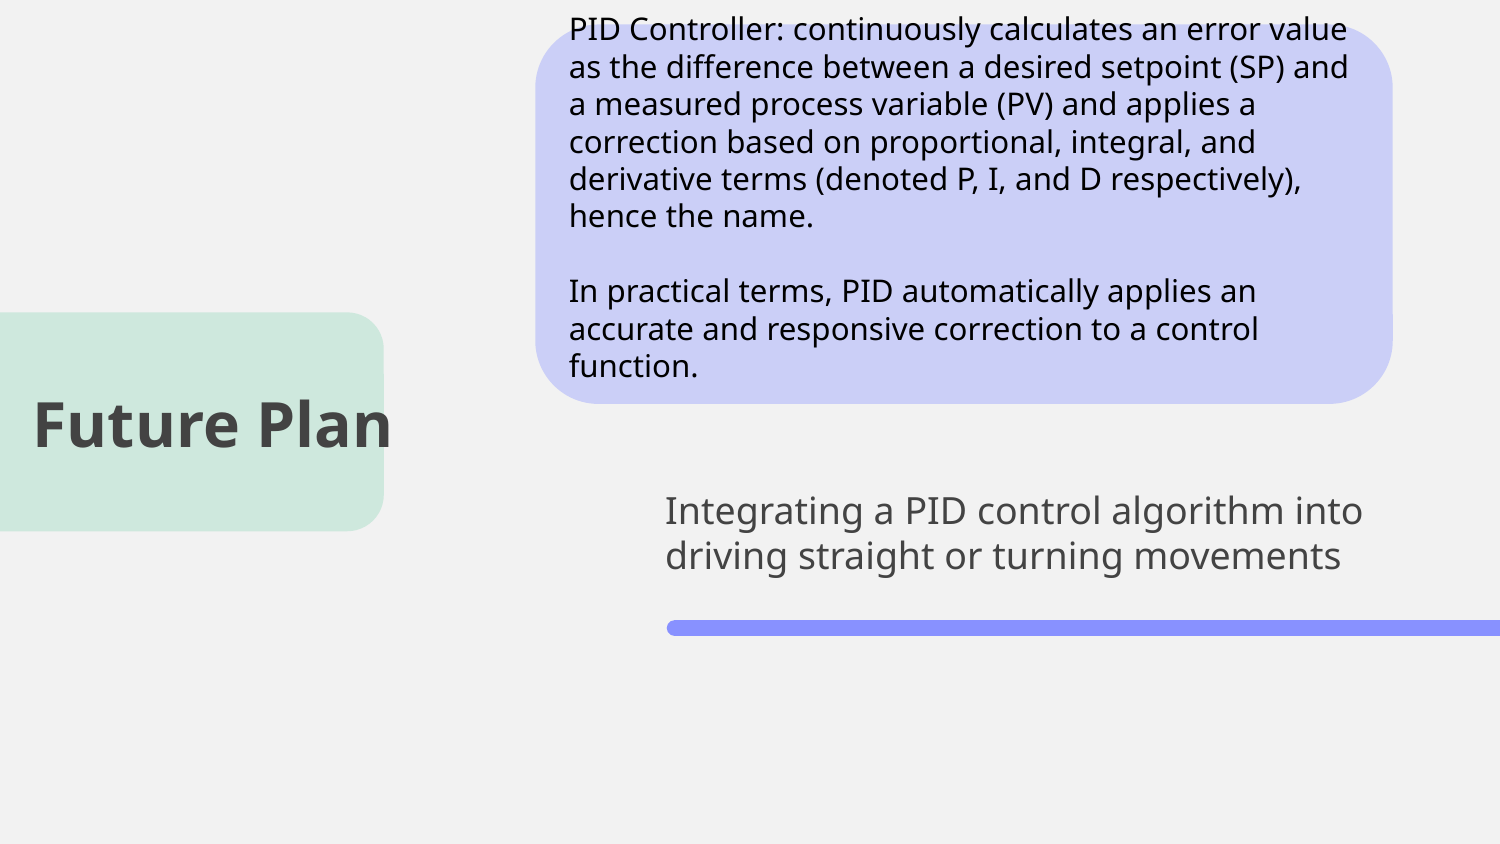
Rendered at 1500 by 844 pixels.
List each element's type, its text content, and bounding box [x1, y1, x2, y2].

list Integrating a PID control algorithm into driving straight or turning movements [650, 471, 1451, 659]
text_box PID Controller: continuously calculates an error value as the difference between a desired setpoint (SP) and a measured process variable (PV) and applies a correction based on proportional, integral, and derivative terms (denoted P, I, and D respectively), hence the name. In practical terms, PID automatically applies an accurate and responsive correction to a control function. [535, 24, 1393, 404]
title Future Plan [17, 369, 536, 502]
